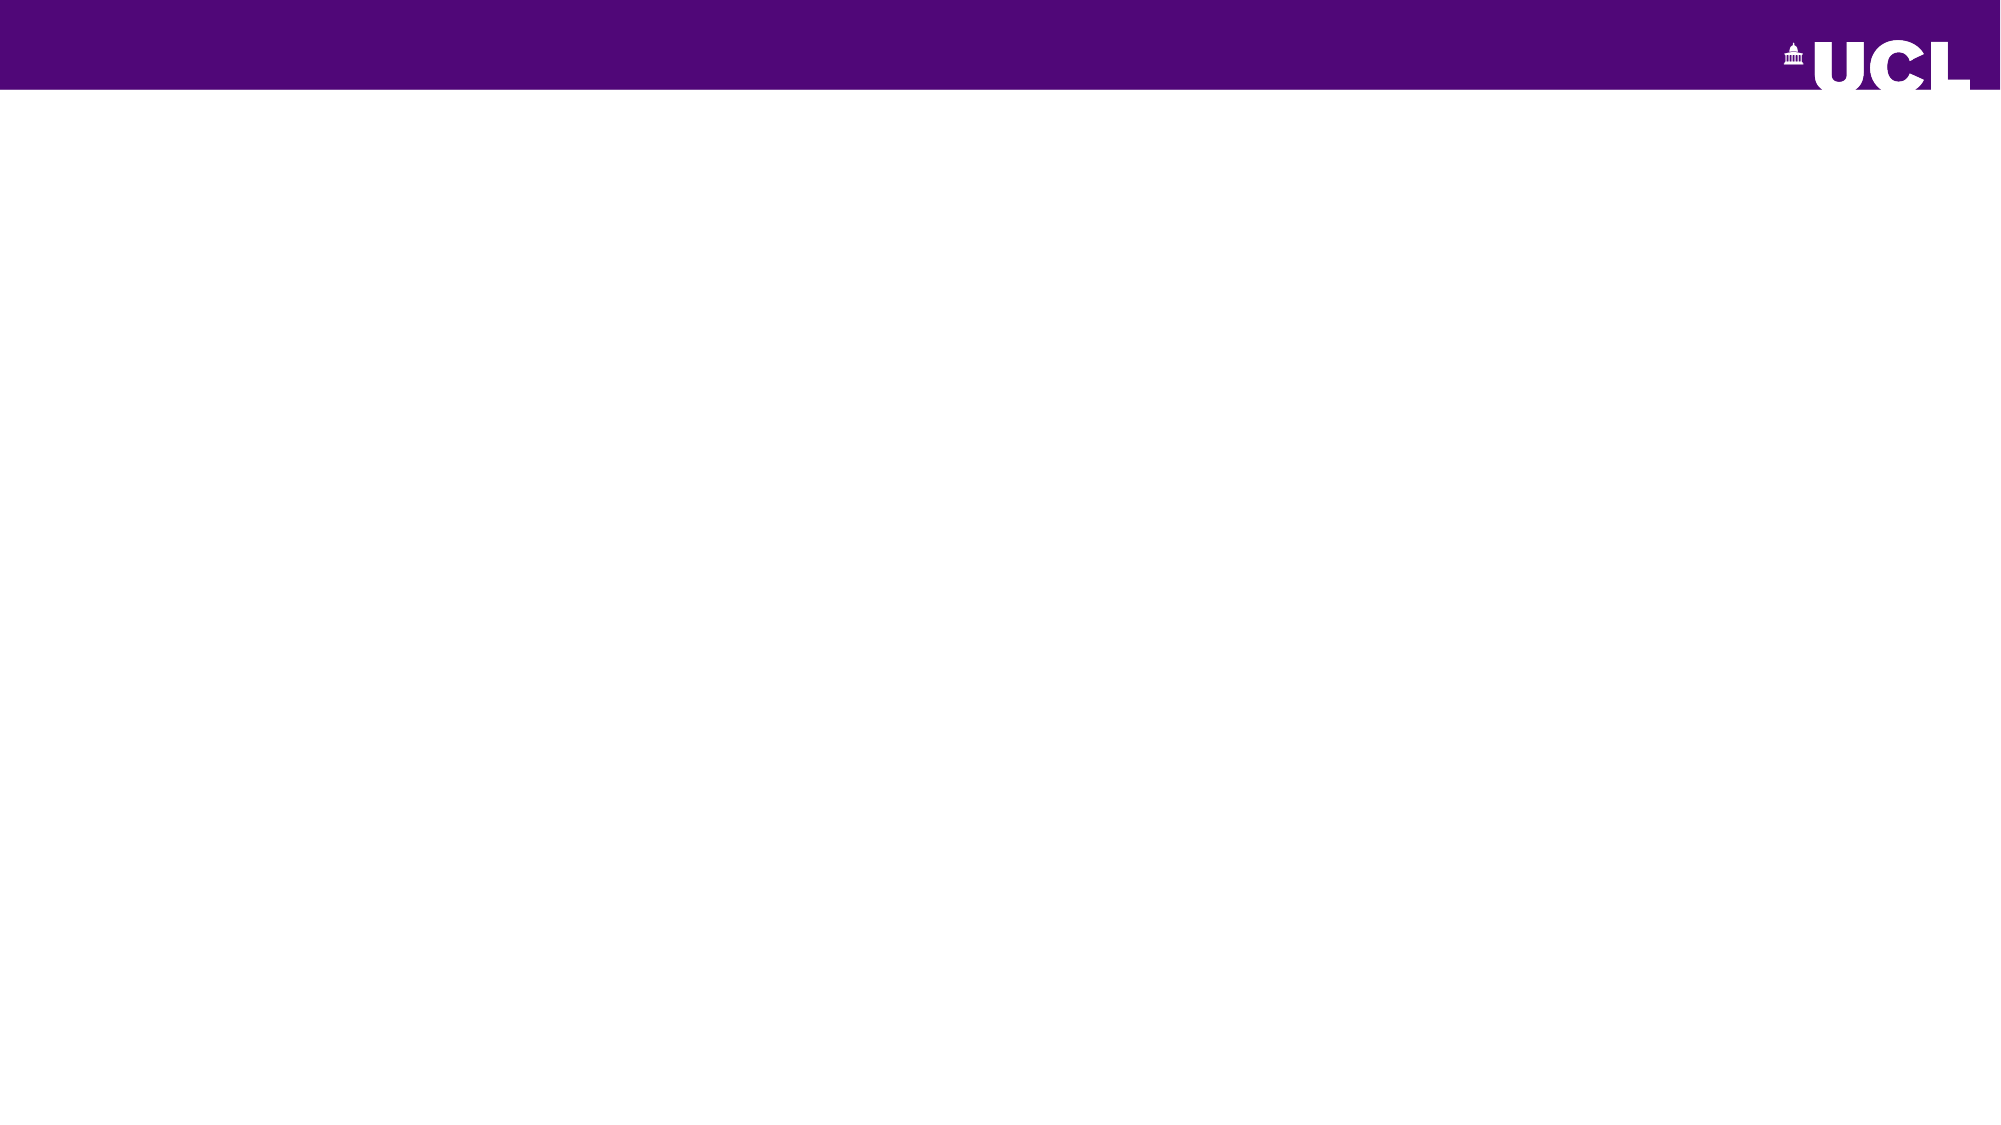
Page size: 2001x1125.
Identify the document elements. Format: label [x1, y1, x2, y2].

picture [0, 0, 2001, 90]
